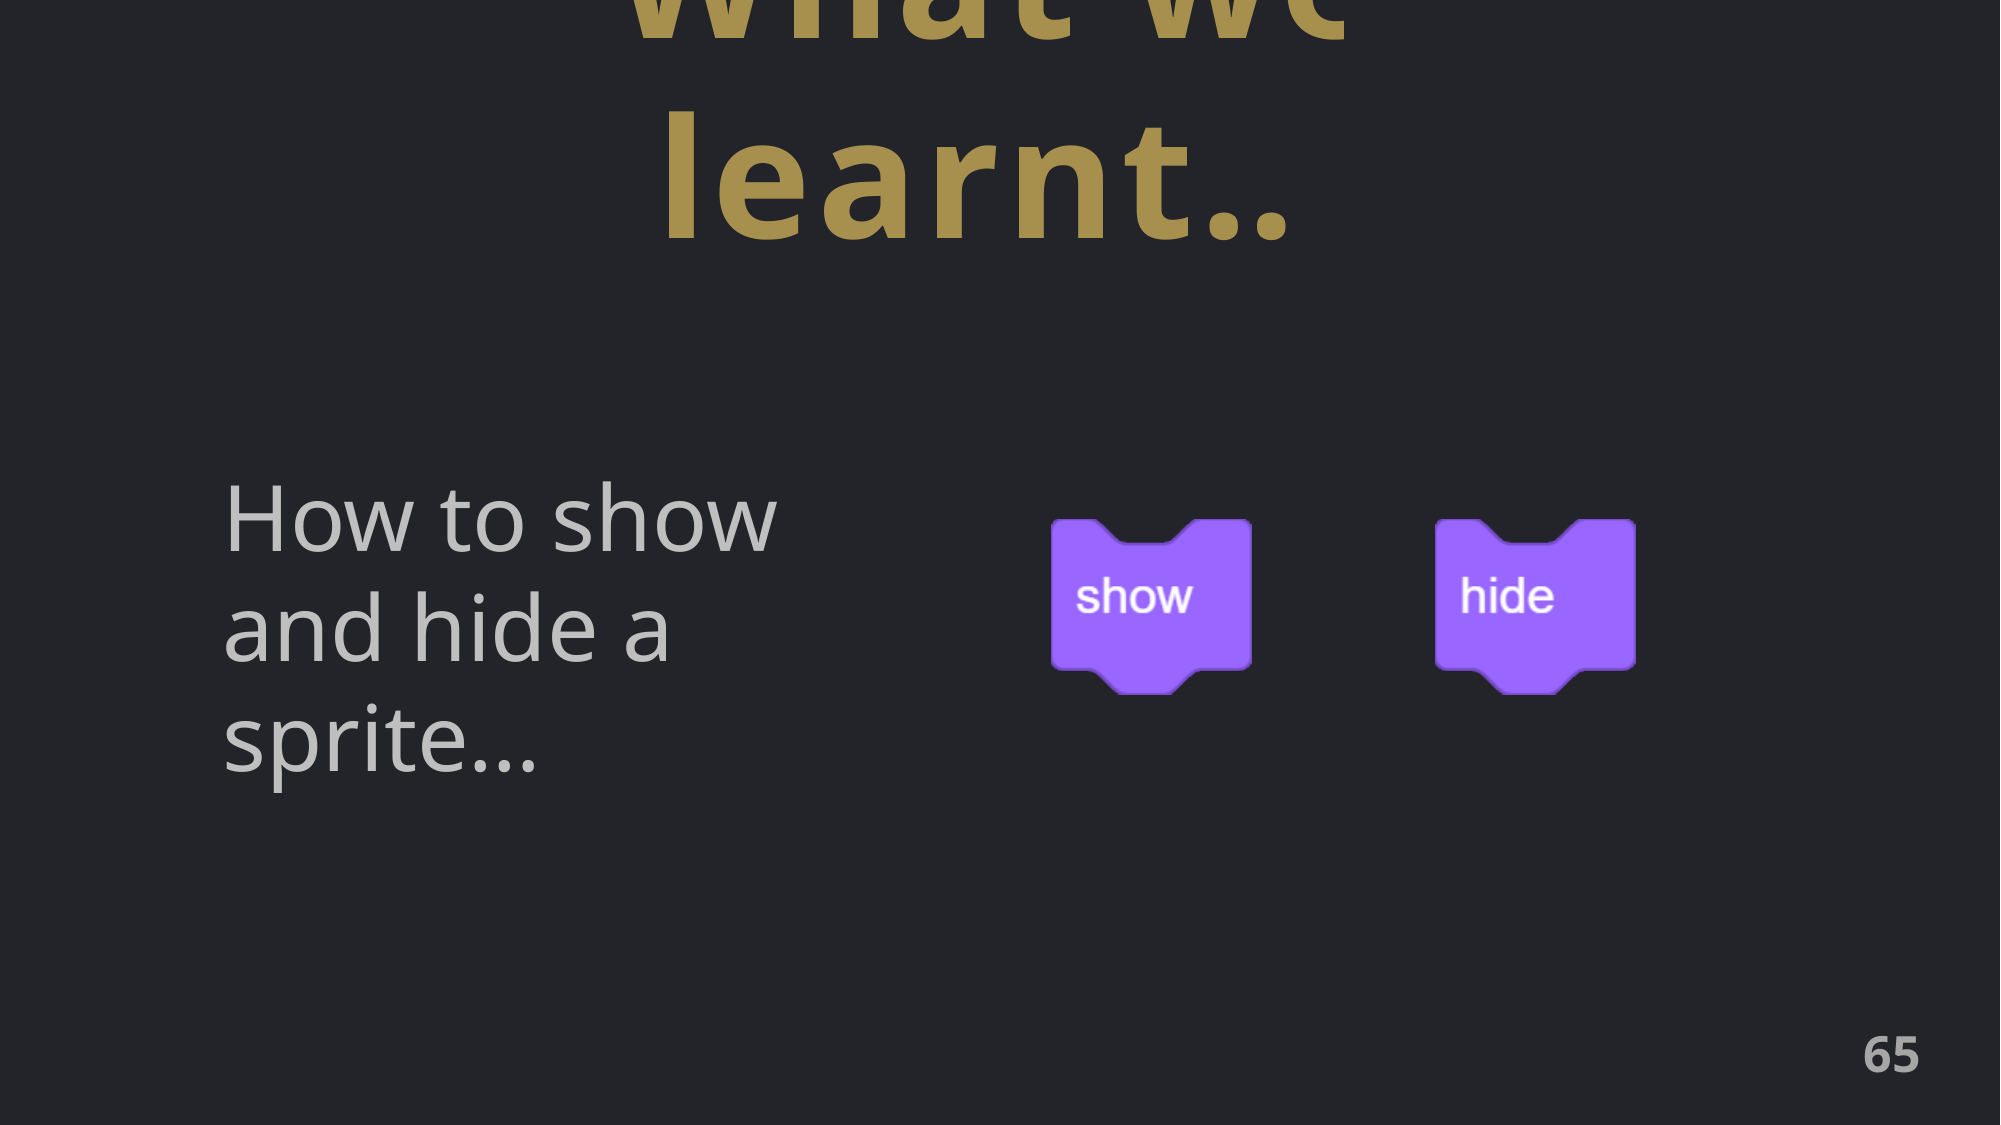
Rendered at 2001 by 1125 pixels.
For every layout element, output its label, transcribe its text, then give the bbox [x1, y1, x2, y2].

picture [1435, 519, 1636, 695]
text_box What we learnt… [364, 23, 1636, 287]
picture [1051, 519, 1252, 695]
slide_number 65 [1485, 1026, 1936, 1087]
text_box [0, 0, 2000, 1125]
text_box How to show and hide a sprite… [207, 452, 872, 797]
